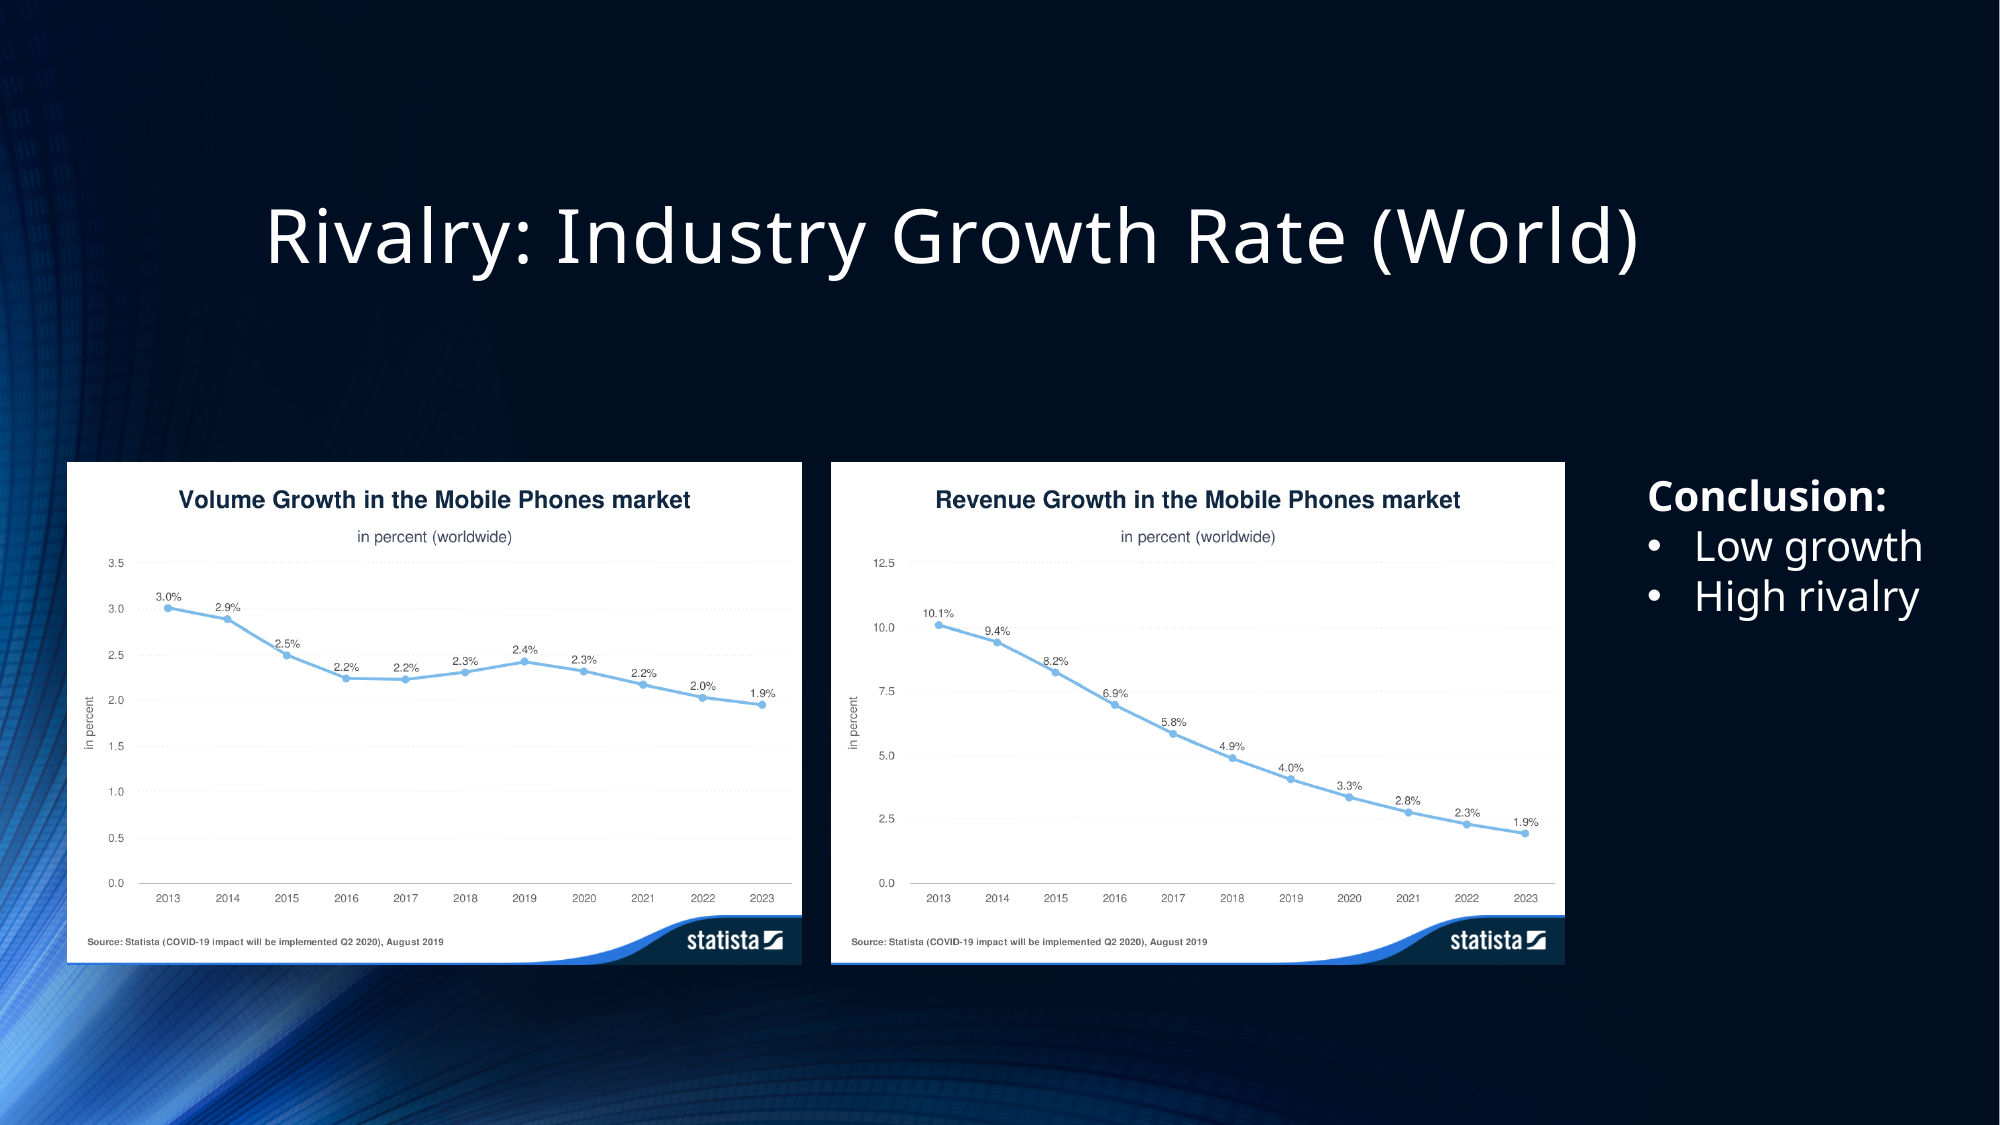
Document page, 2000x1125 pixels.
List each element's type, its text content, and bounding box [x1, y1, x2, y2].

picture [0, 0, 2000, 1125]
text_box Conclusion: Low growth High rivalry [1632, 462, 1940, 628]
title Rivalry: Industry Growth Rate (World) [249, 62, 1750, 288]
